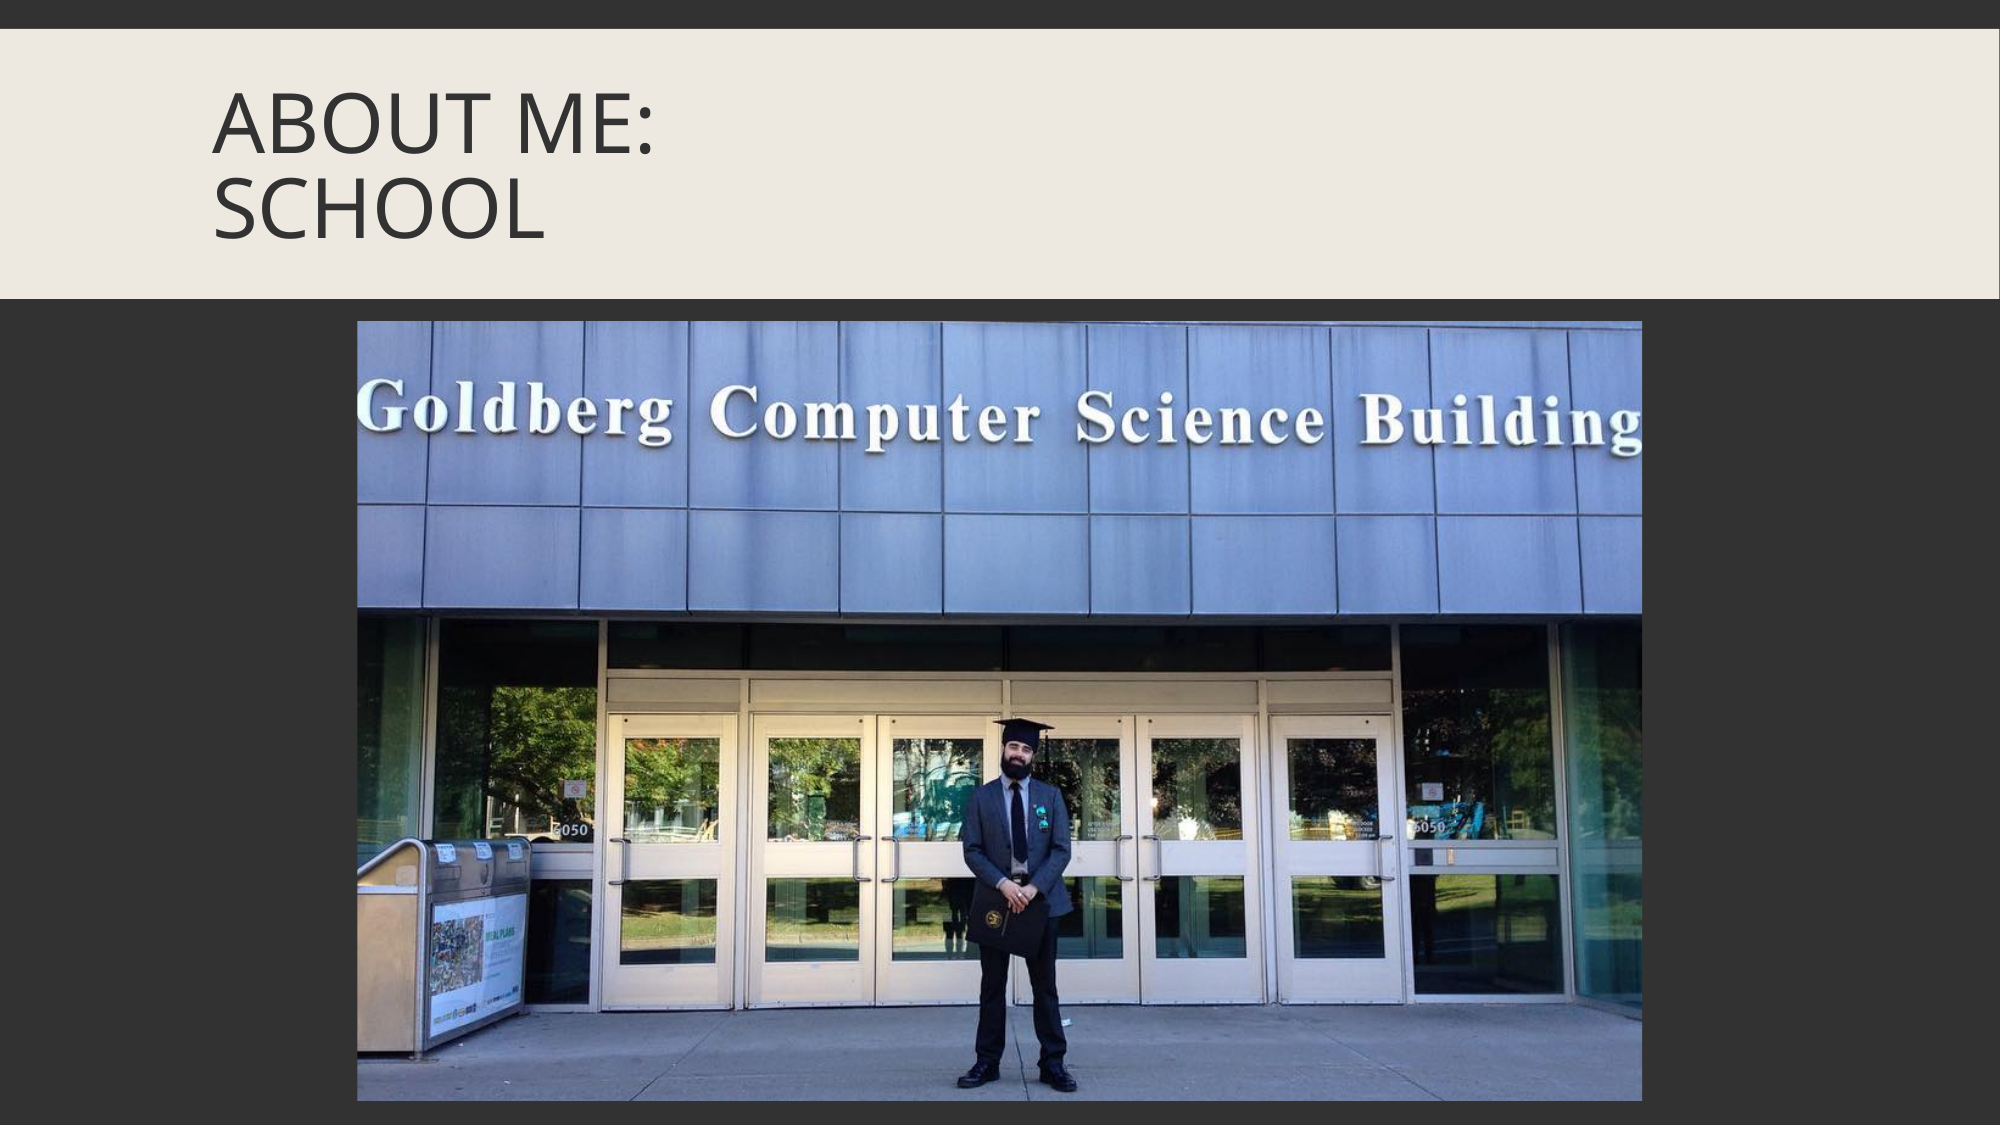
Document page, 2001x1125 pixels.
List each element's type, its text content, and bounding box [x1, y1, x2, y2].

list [357, 321, 1643, 1101]
title About Me: School [197, 46, 1803, 295]
